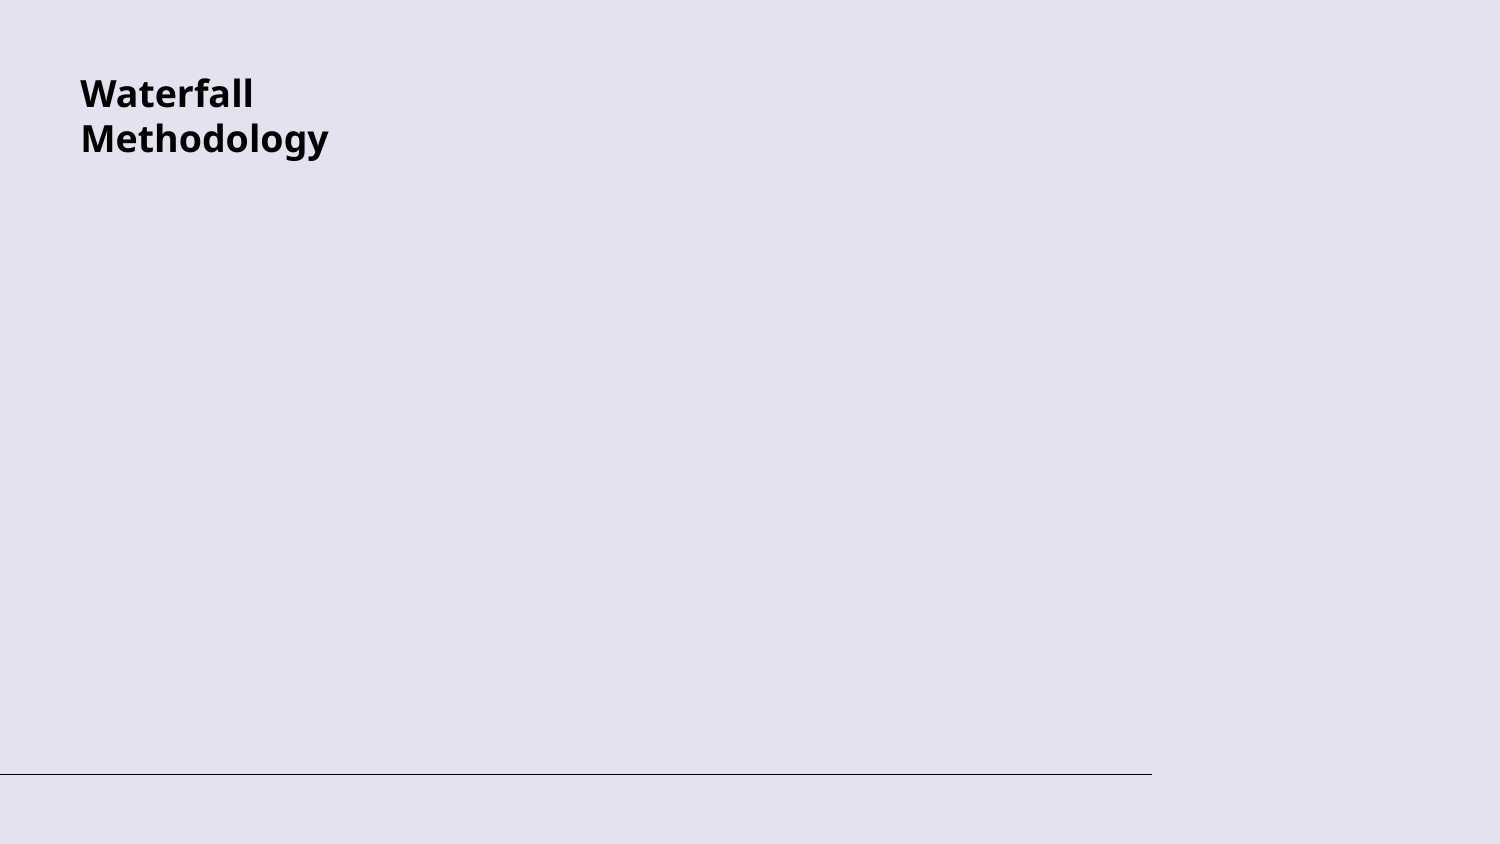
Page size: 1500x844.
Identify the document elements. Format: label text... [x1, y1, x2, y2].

text_box Waterfall Methodology [65, 62, 492, 168]
